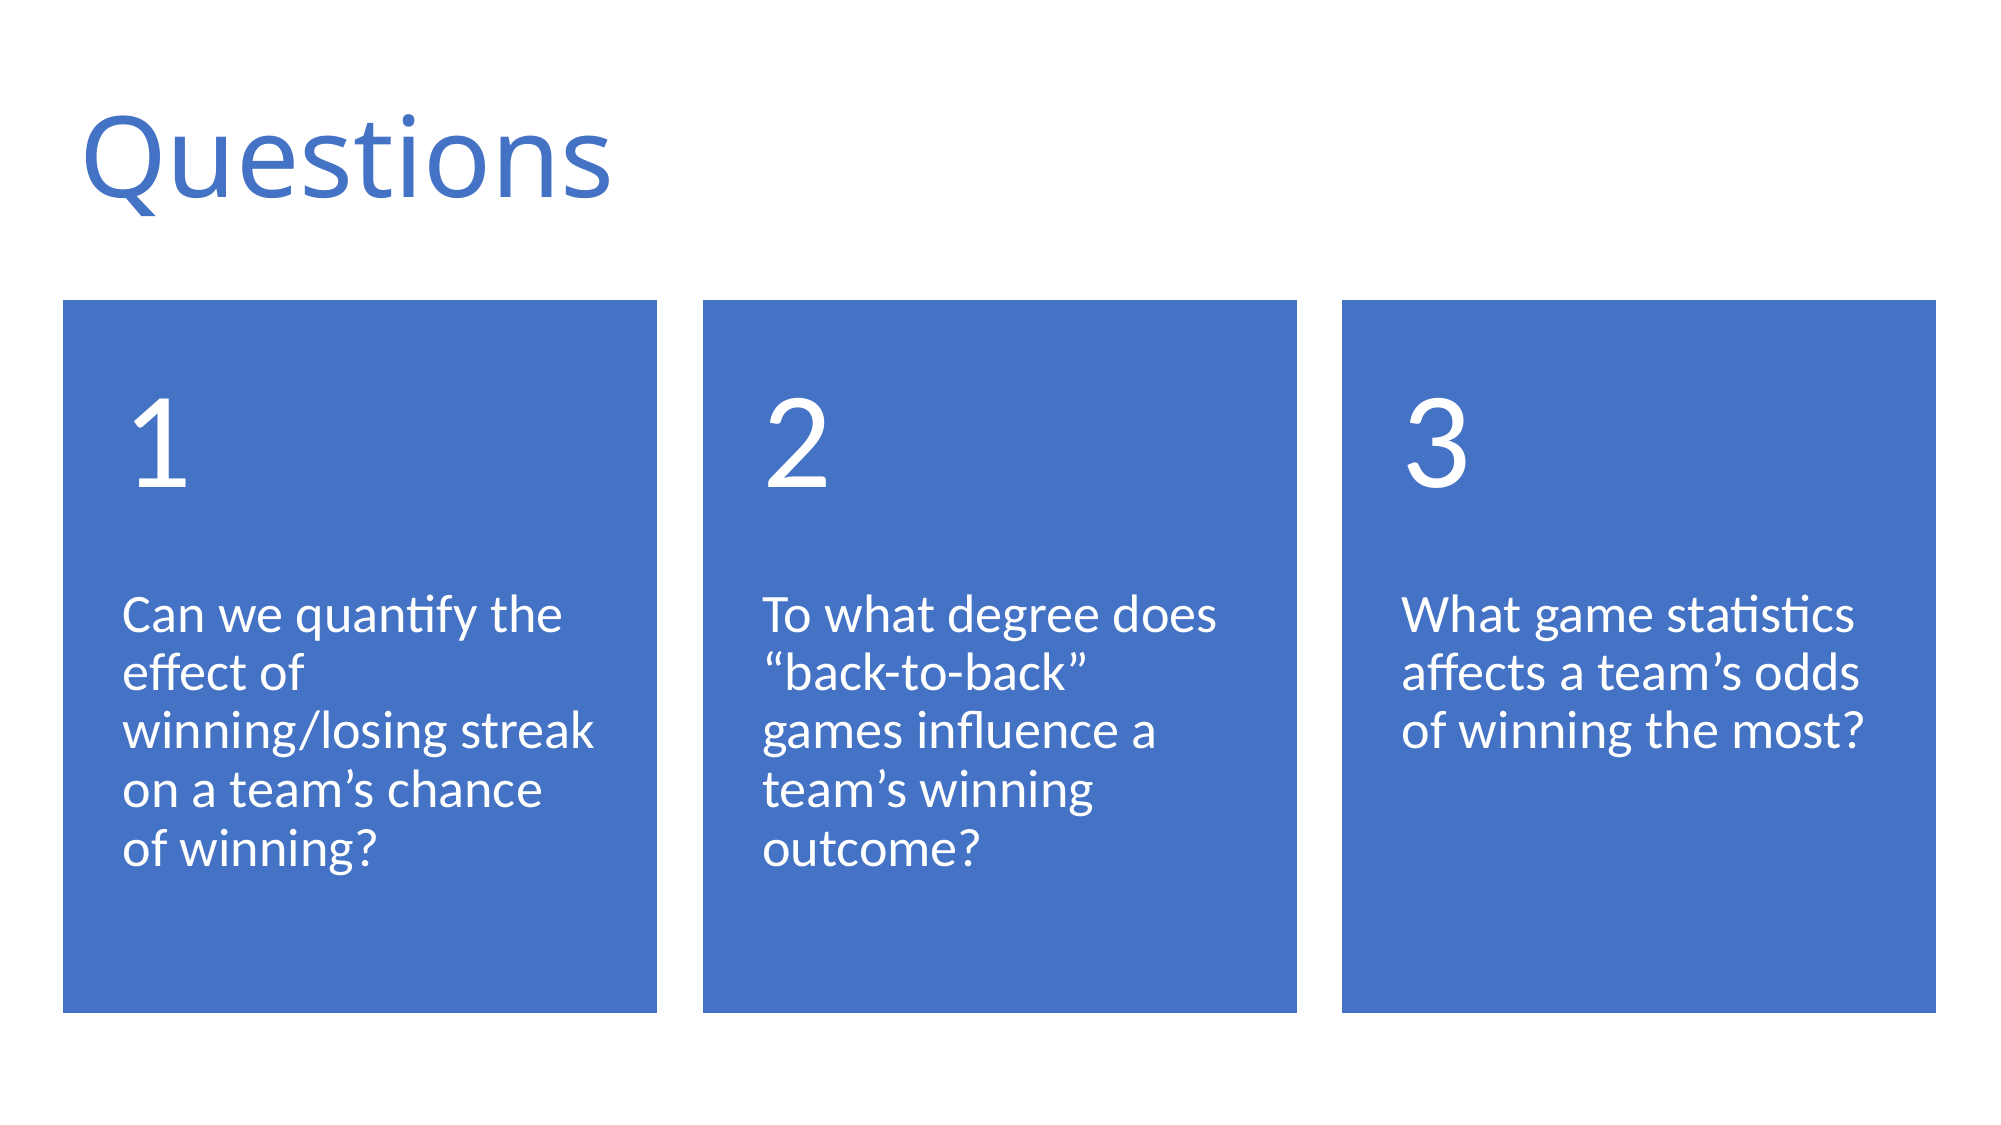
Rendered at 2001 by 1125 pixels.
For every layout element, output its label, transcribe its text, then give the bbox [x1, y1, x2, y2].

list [64, 299, 1936, 1014]
title Questions [64, 52, 1936, 271]
